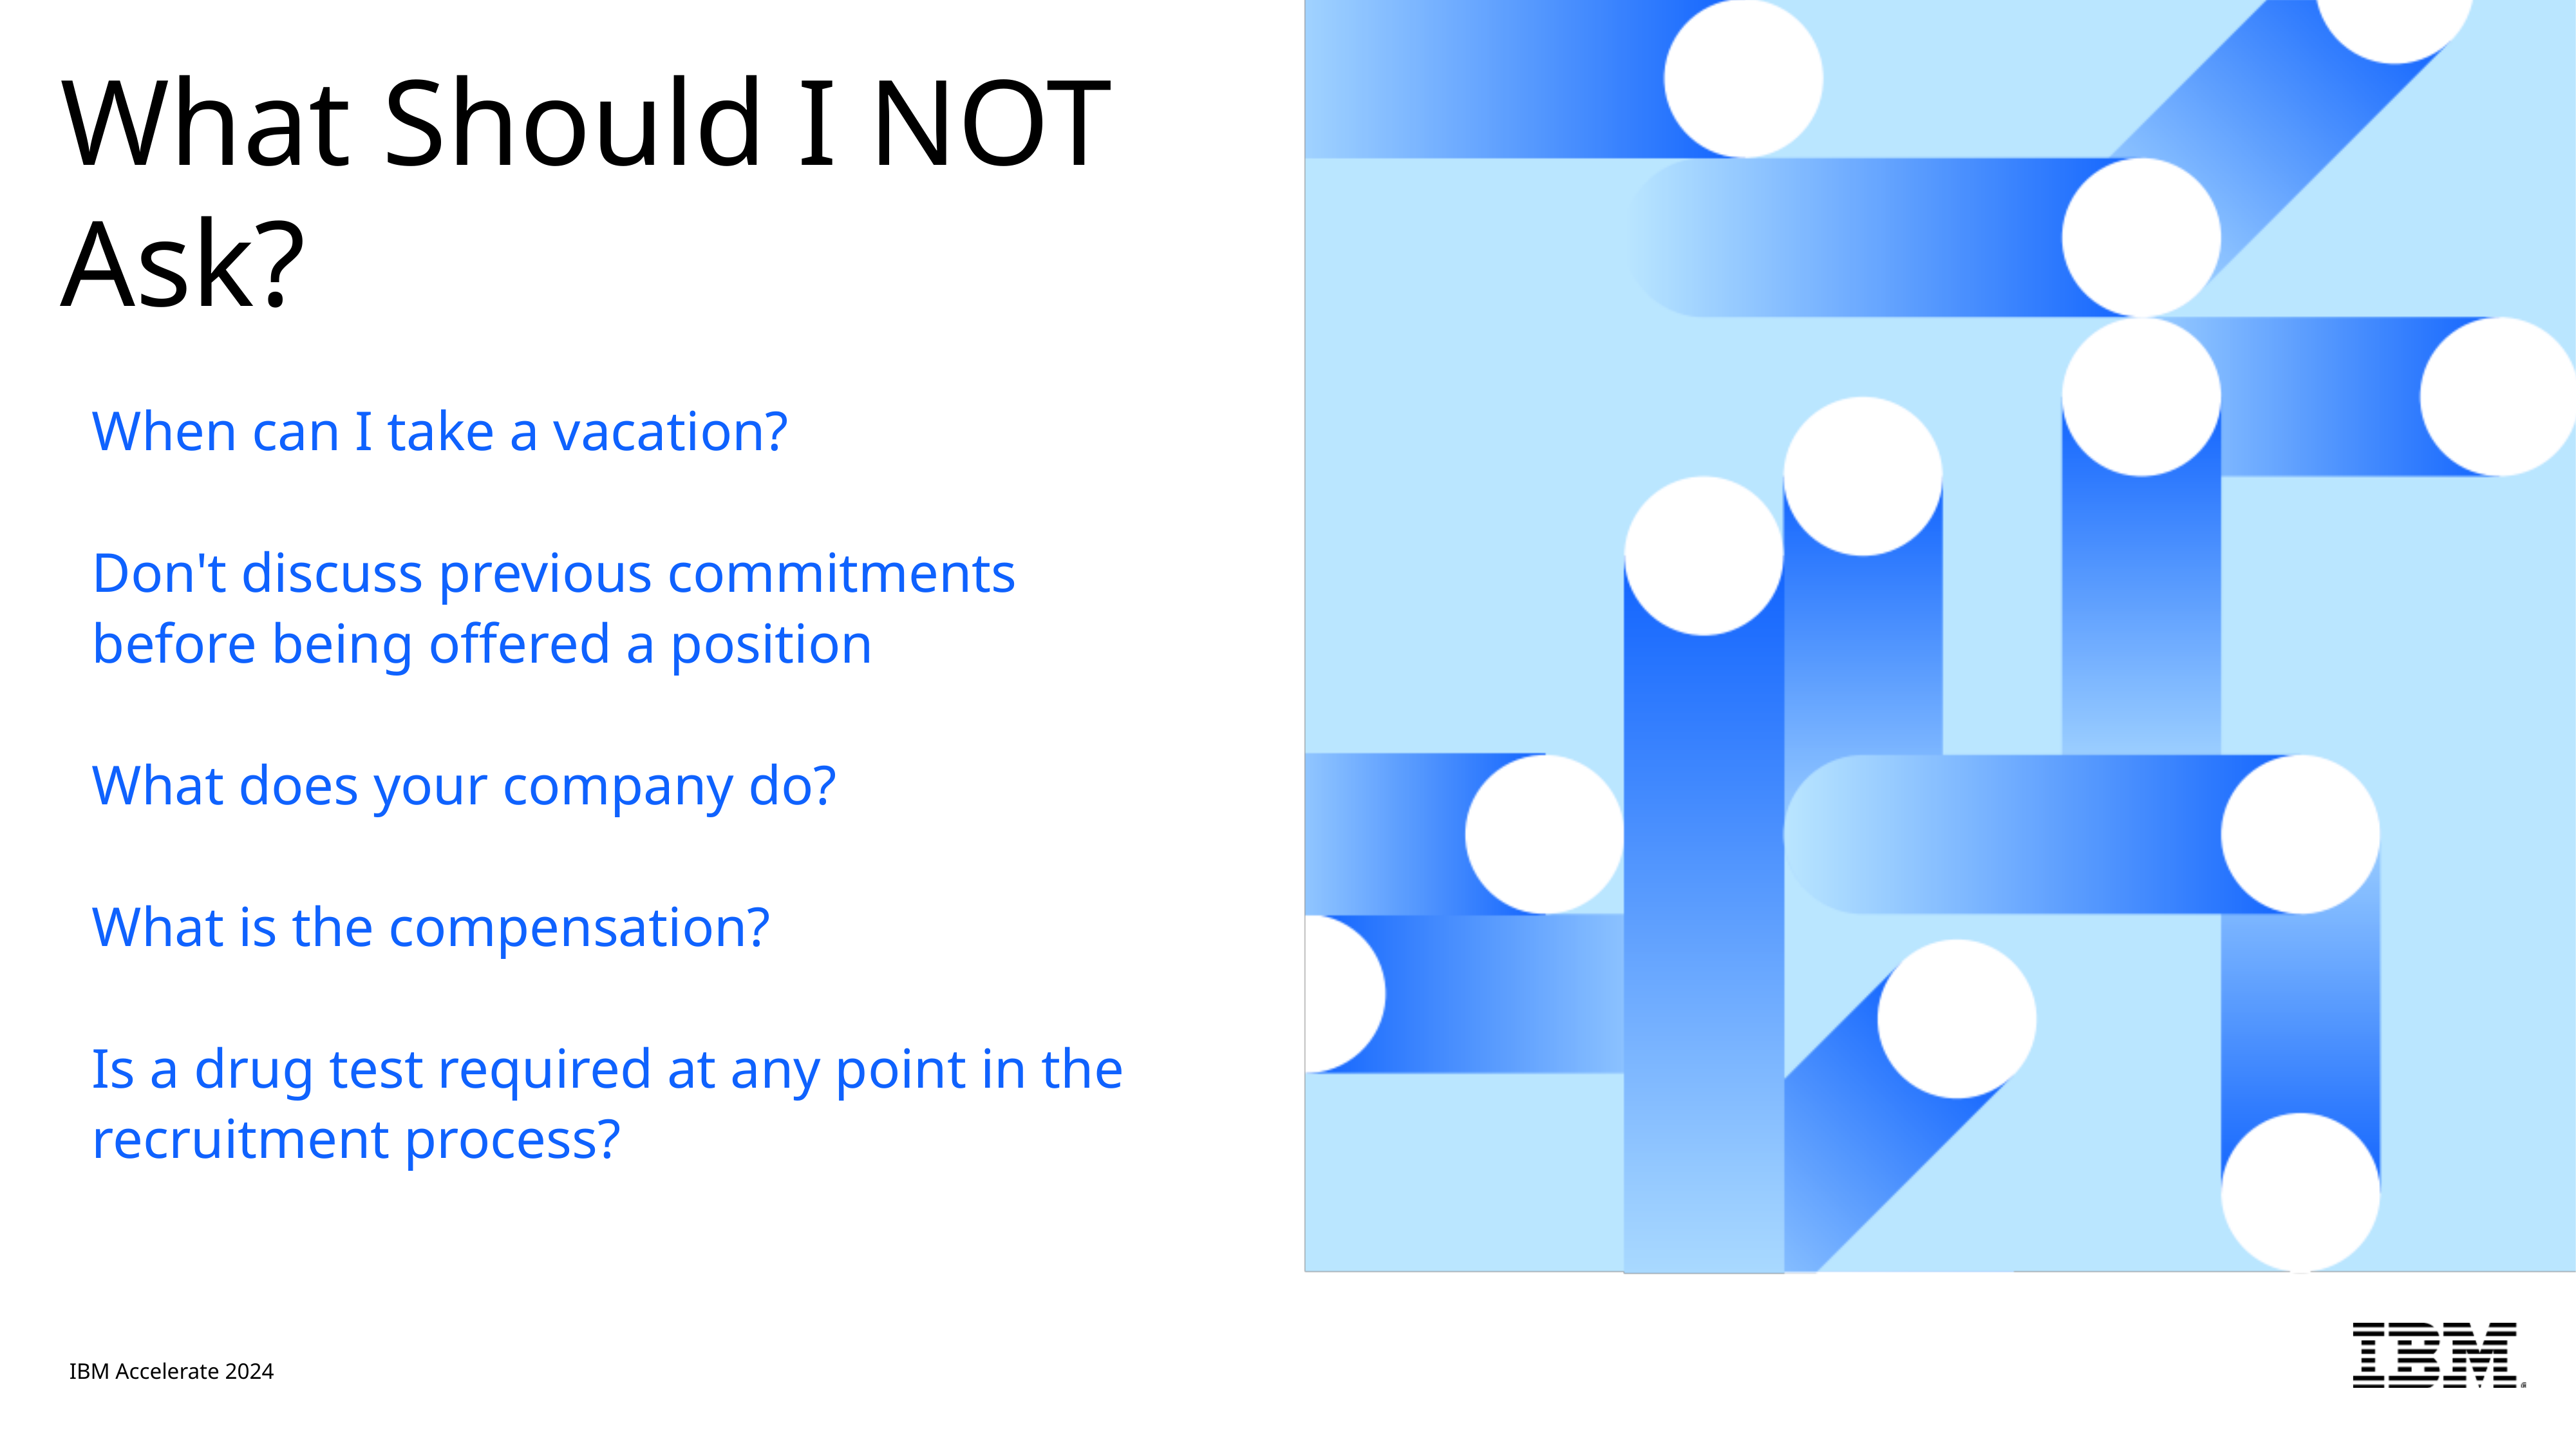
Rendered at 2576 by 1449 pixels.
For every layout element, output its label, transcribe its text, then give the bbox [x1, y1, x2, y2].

text_box IBM Accelerate 2024 [60, 1352, 584, 1393]
text_box When can I take a vacation? Don't discuss previous commitments before being offered a position What does your company do? What is the compensation? Is a drug test required at any point in the recruitment process? [82, 386, 1206, 1215]
title What Should I NOT Ask? [59, 46, 1222, 248]
picture [1227, 0, 2576, 1349]
text_box [61, 241, 1062, 952]
